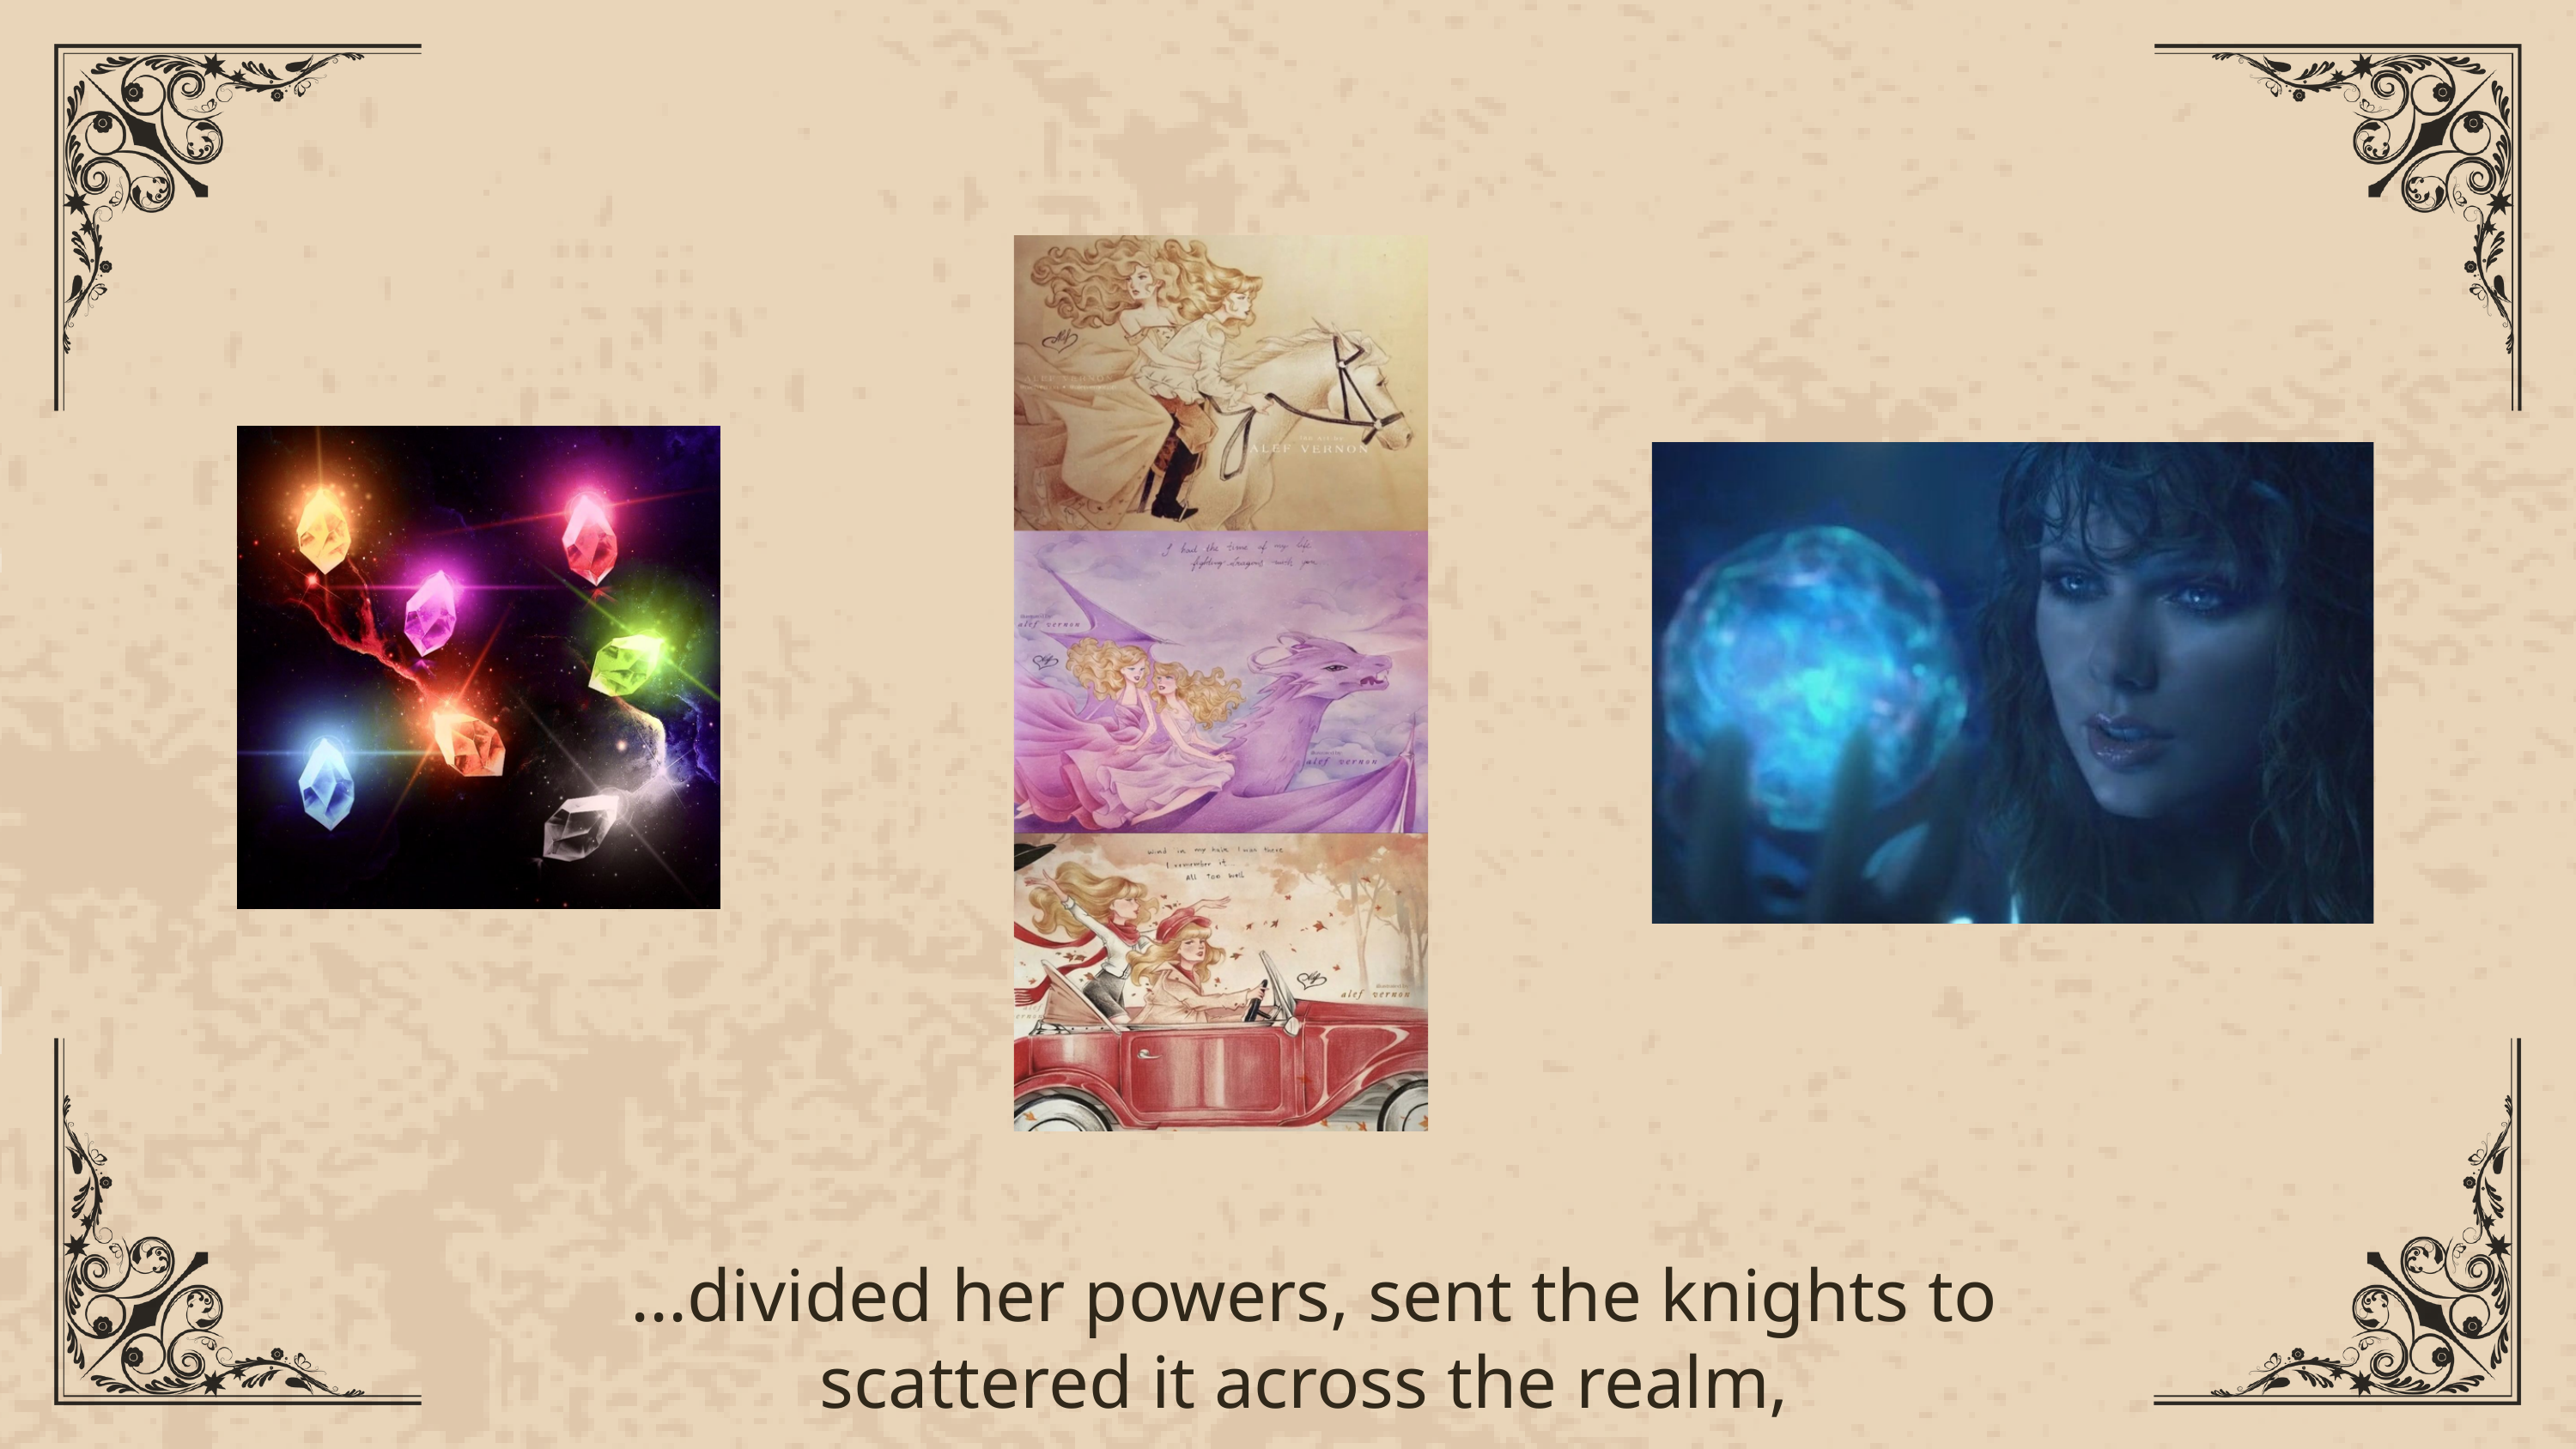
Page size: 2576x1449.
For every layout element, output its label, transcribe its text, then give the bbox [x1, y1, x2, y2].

text_box [237, 426, 720, 909]
text_box [1013, 235, 1429, 1131]
text_box [2117, 954, 2522, 1405]
text_box [54, 954, 459, 1405]
text_box [2117, 44, 2522, 494]
text_box [0, 0, 2576, 1449]
text_box [54, 44, 459, 494]
text_box [1651, 442, 2374, 924]
text_box ...divided her powers, sent the knights to scattered it across the realm, [511, 1249, 2117, 1422]
